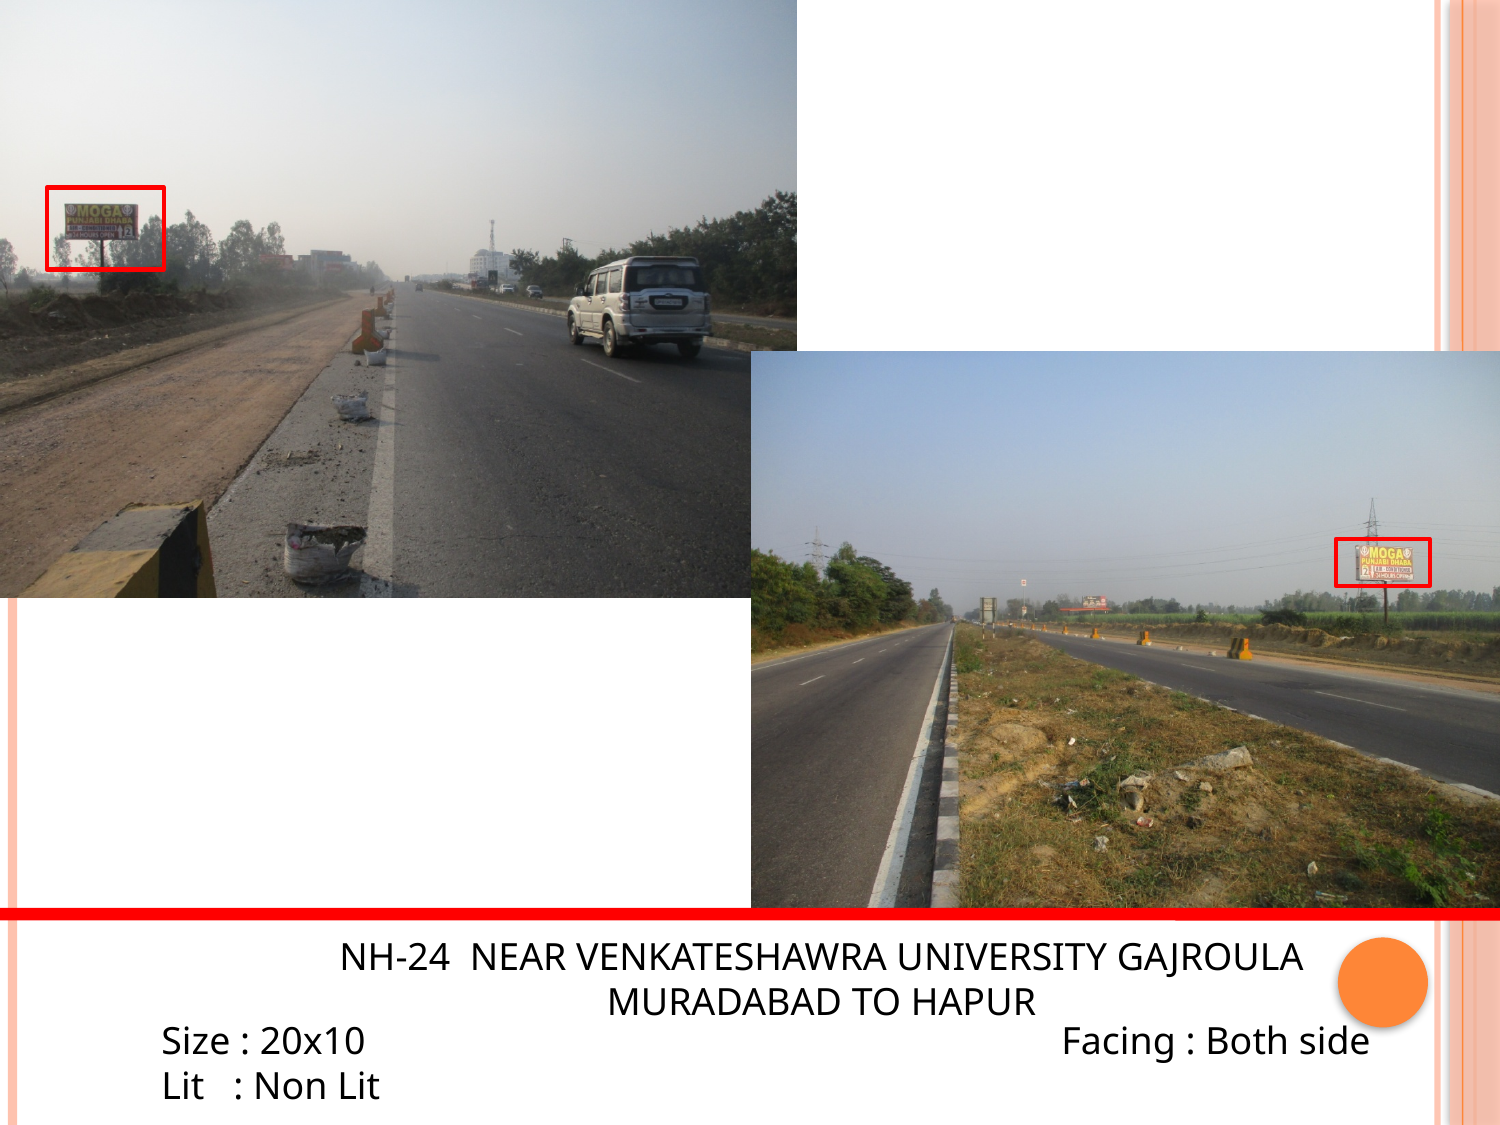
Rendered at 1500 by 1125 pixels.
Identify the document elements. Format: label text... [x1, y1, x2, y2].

text_box NH-24 NEAR VENKATESHAWRA UNIVERSITY GAJROULA MURADABAD TO HAPUR [324, 925, 1319, 1009]
text_box Size : 20x10 Facing : Both side Lit : Non Lit [0, 1009, 1500, 1115]
picture [0, 0, 1500, 913]
